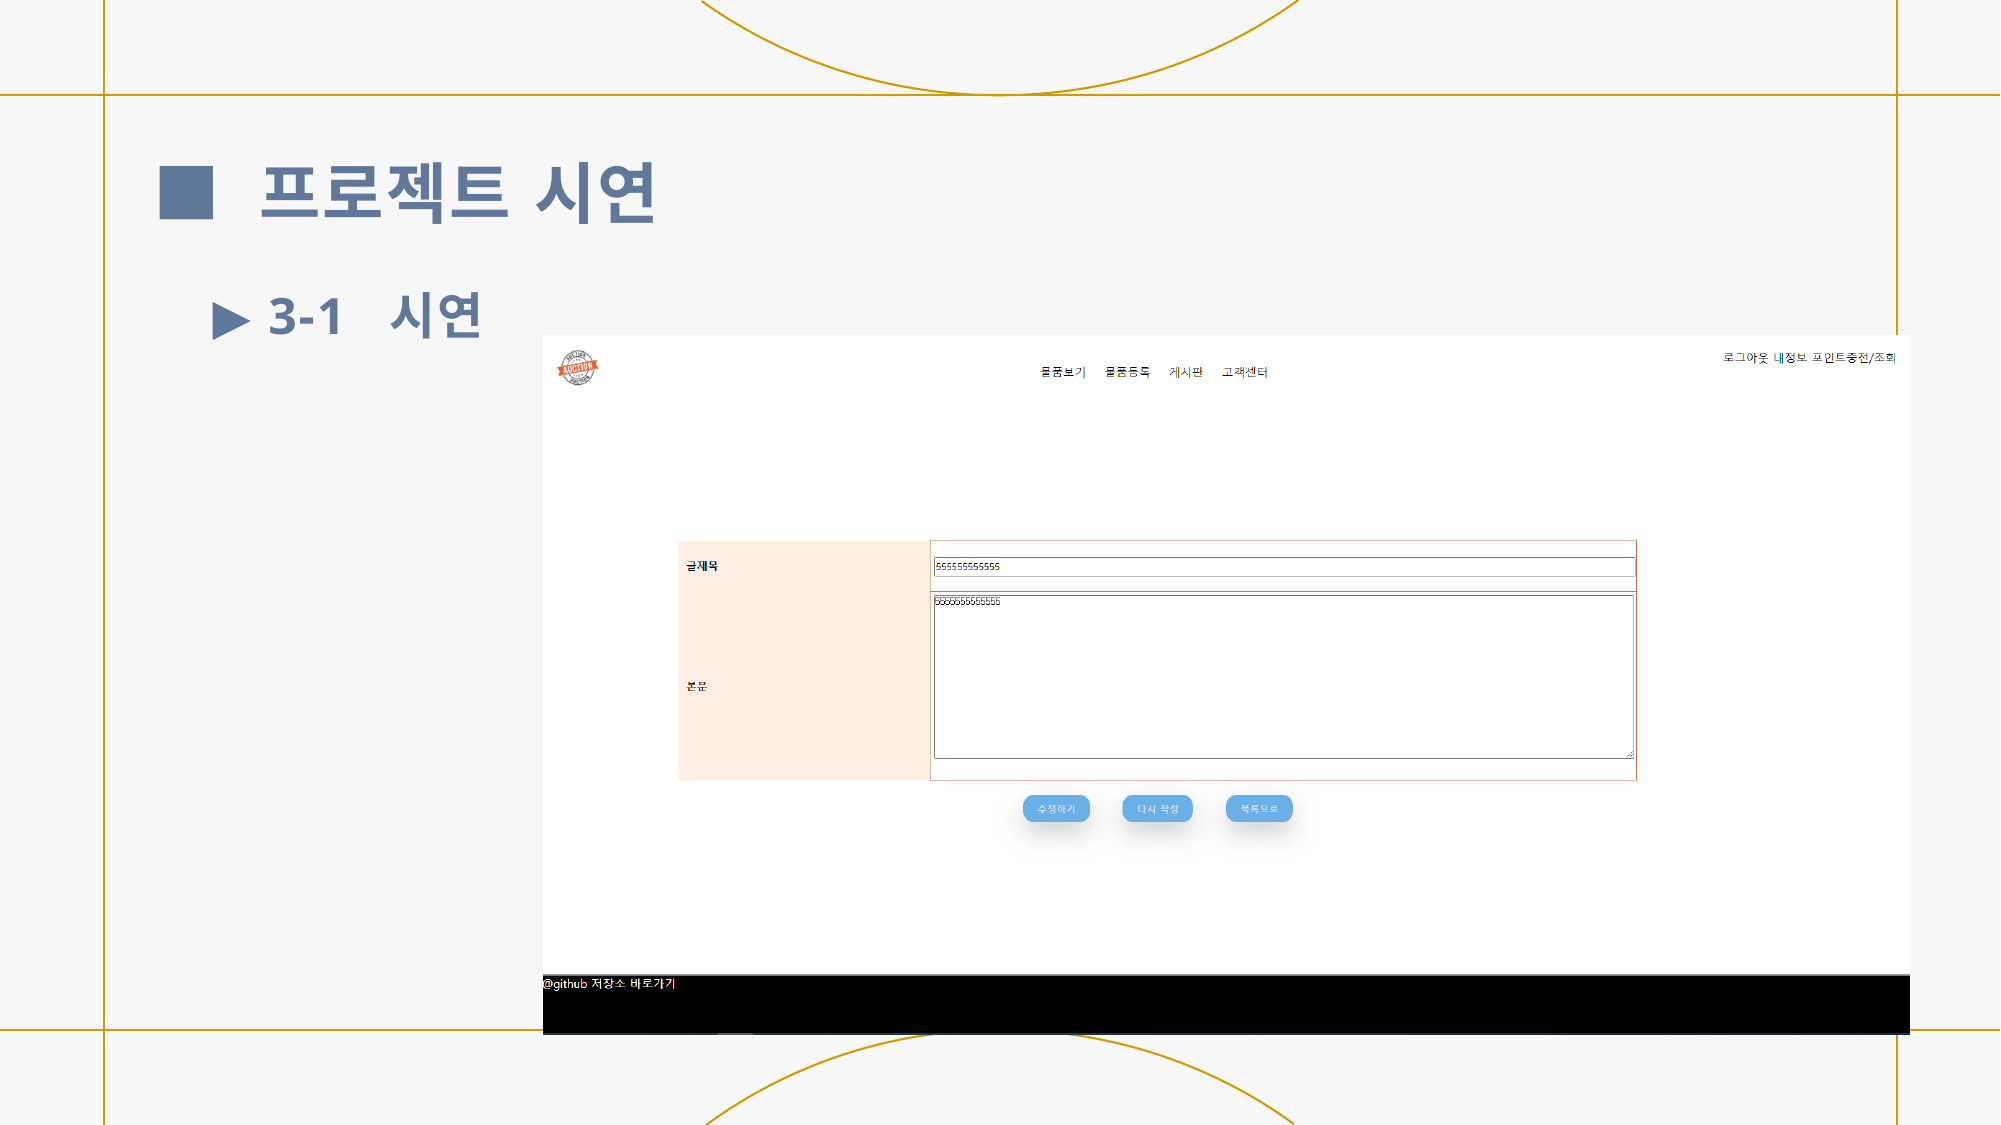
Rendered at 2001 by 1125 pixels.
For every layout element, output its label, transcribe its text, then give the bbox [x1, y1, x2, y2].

list ▶ 3-1 시연 [194, 255, 1863, 986]
title ■ 프로젝트 시연 [135, 118, 1861, 255]
picture [543, 335, 1910, 1035]
